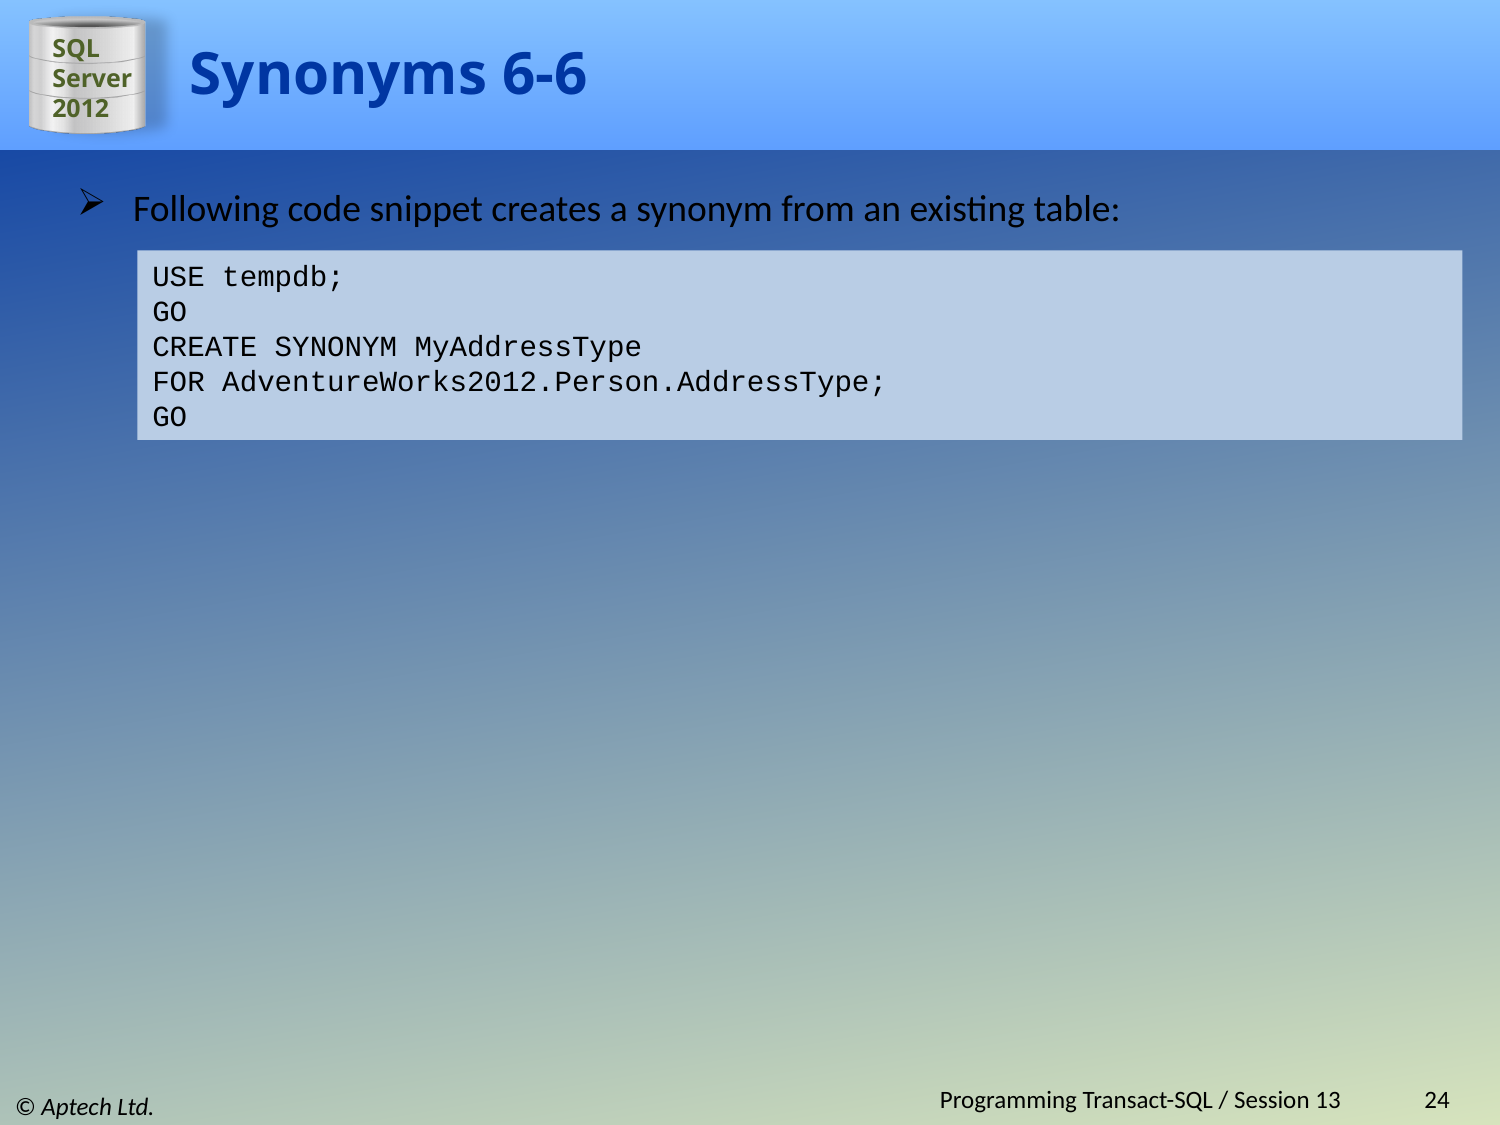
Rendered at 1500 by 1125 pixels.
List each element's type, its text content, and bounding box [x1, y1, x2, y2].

picture [24, 0, 150, 150]
title Synonyms 6-6 [174, 37, 1426, 106]
text_box USE tempdb; GO CREATE SYNONYM MyAddressType FOR AdventureWorks2012.Person.AddressType; GO [137, 250, 1463, 440]
text_box Following code snippet creates a synonym from an existing table: [62, 176, 1325, 237]
slide_number 24 [1363, 1084, 1465, 1113]
footer Programming Transact-SQL / Session 13 [375, 1084, 1363, 1113]
